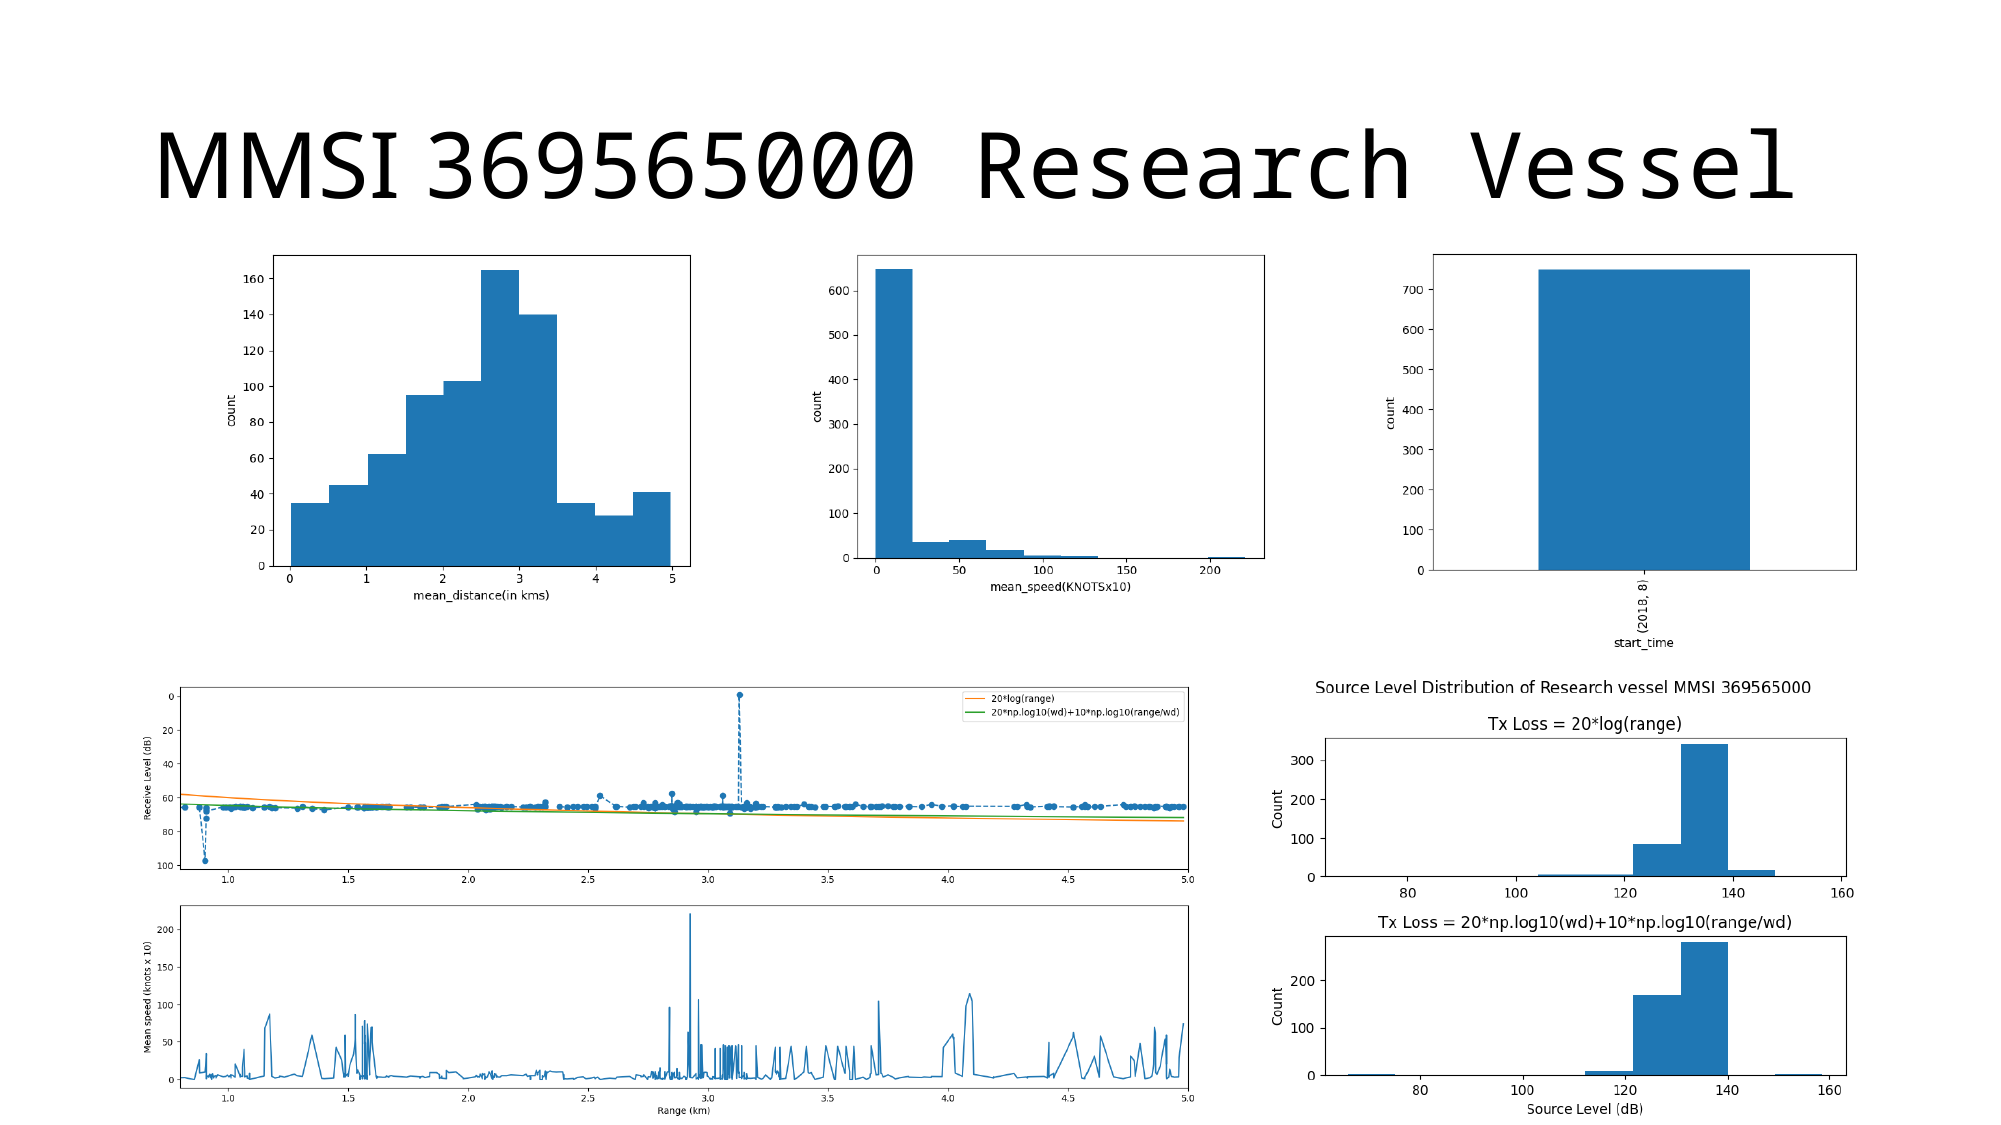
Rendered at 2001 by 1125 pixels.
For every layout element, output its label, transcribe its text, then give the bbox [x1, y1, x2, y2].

title MMSI 369565000 Research Vessel [137, 59, 1863, 278]
picture [217, 246, 697, 610]
picture [136, 679, 1201, 1122]
picture [1376, 246, 1863, 657]
picture [1261, 670, 1863, 1125]
picture [802, 246, 1271, 601]
